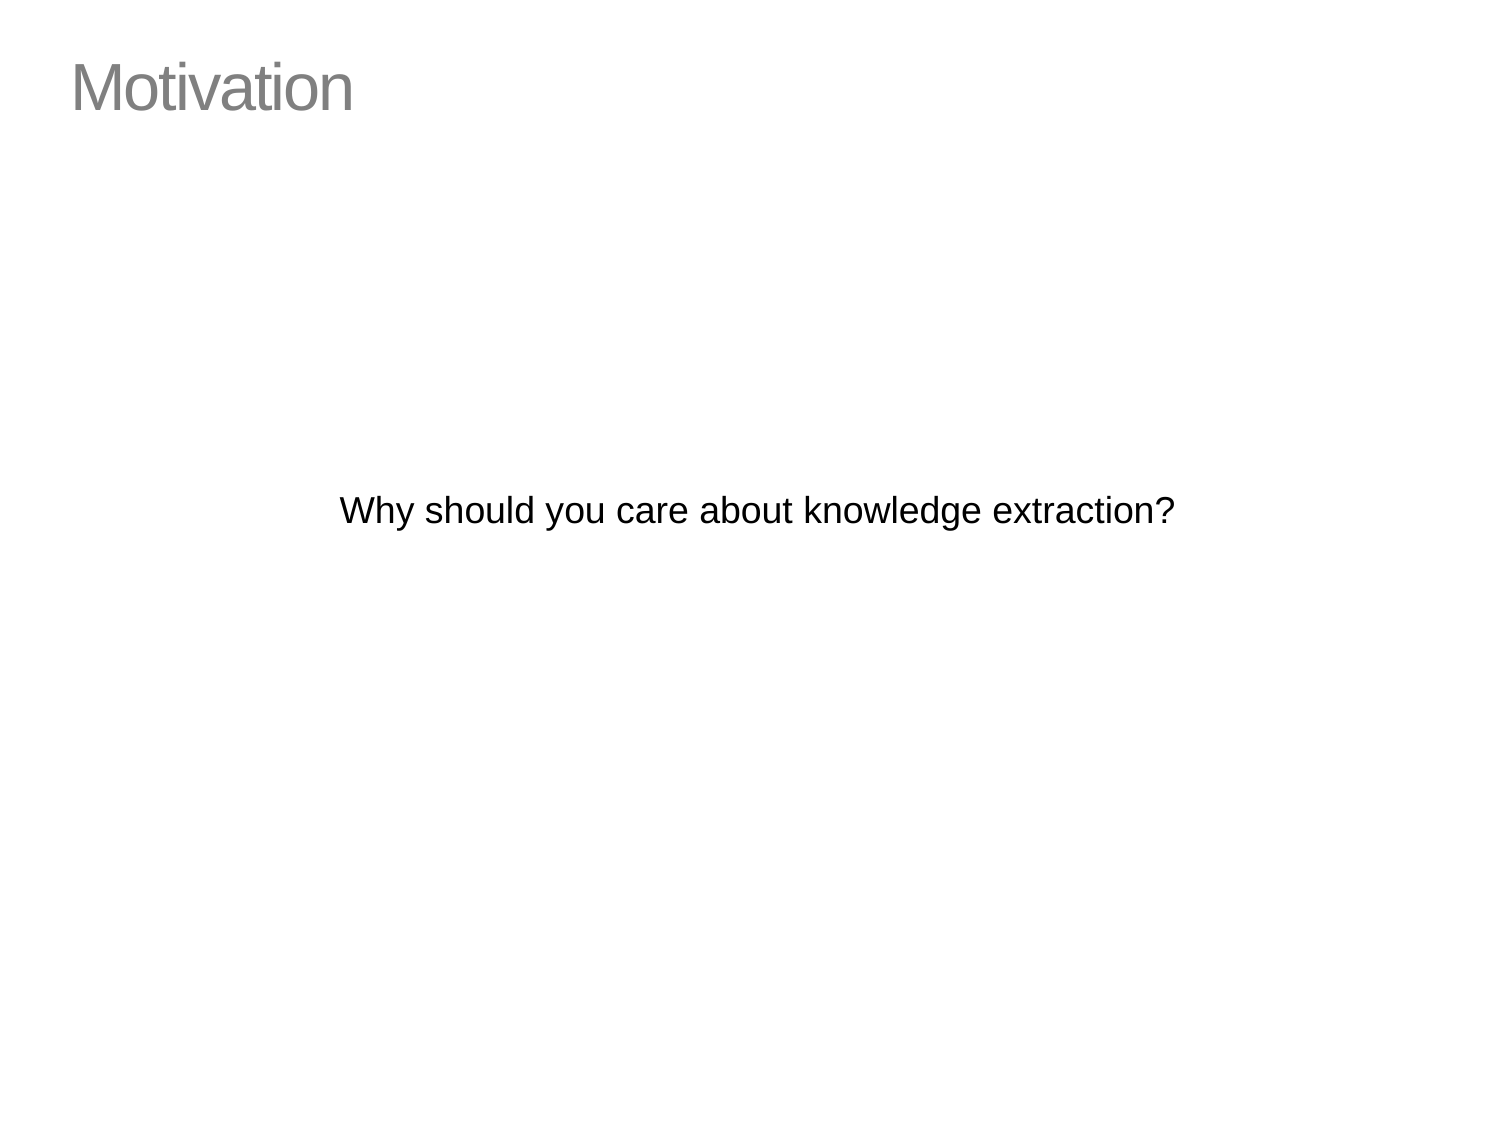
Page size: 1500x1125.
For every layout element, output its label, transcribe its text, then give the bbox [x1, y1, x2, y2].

title Motivation [55, 2, 1451, 166]
text_box Why should you care about knowledge extraction? [324, 479, 1411, 539]
